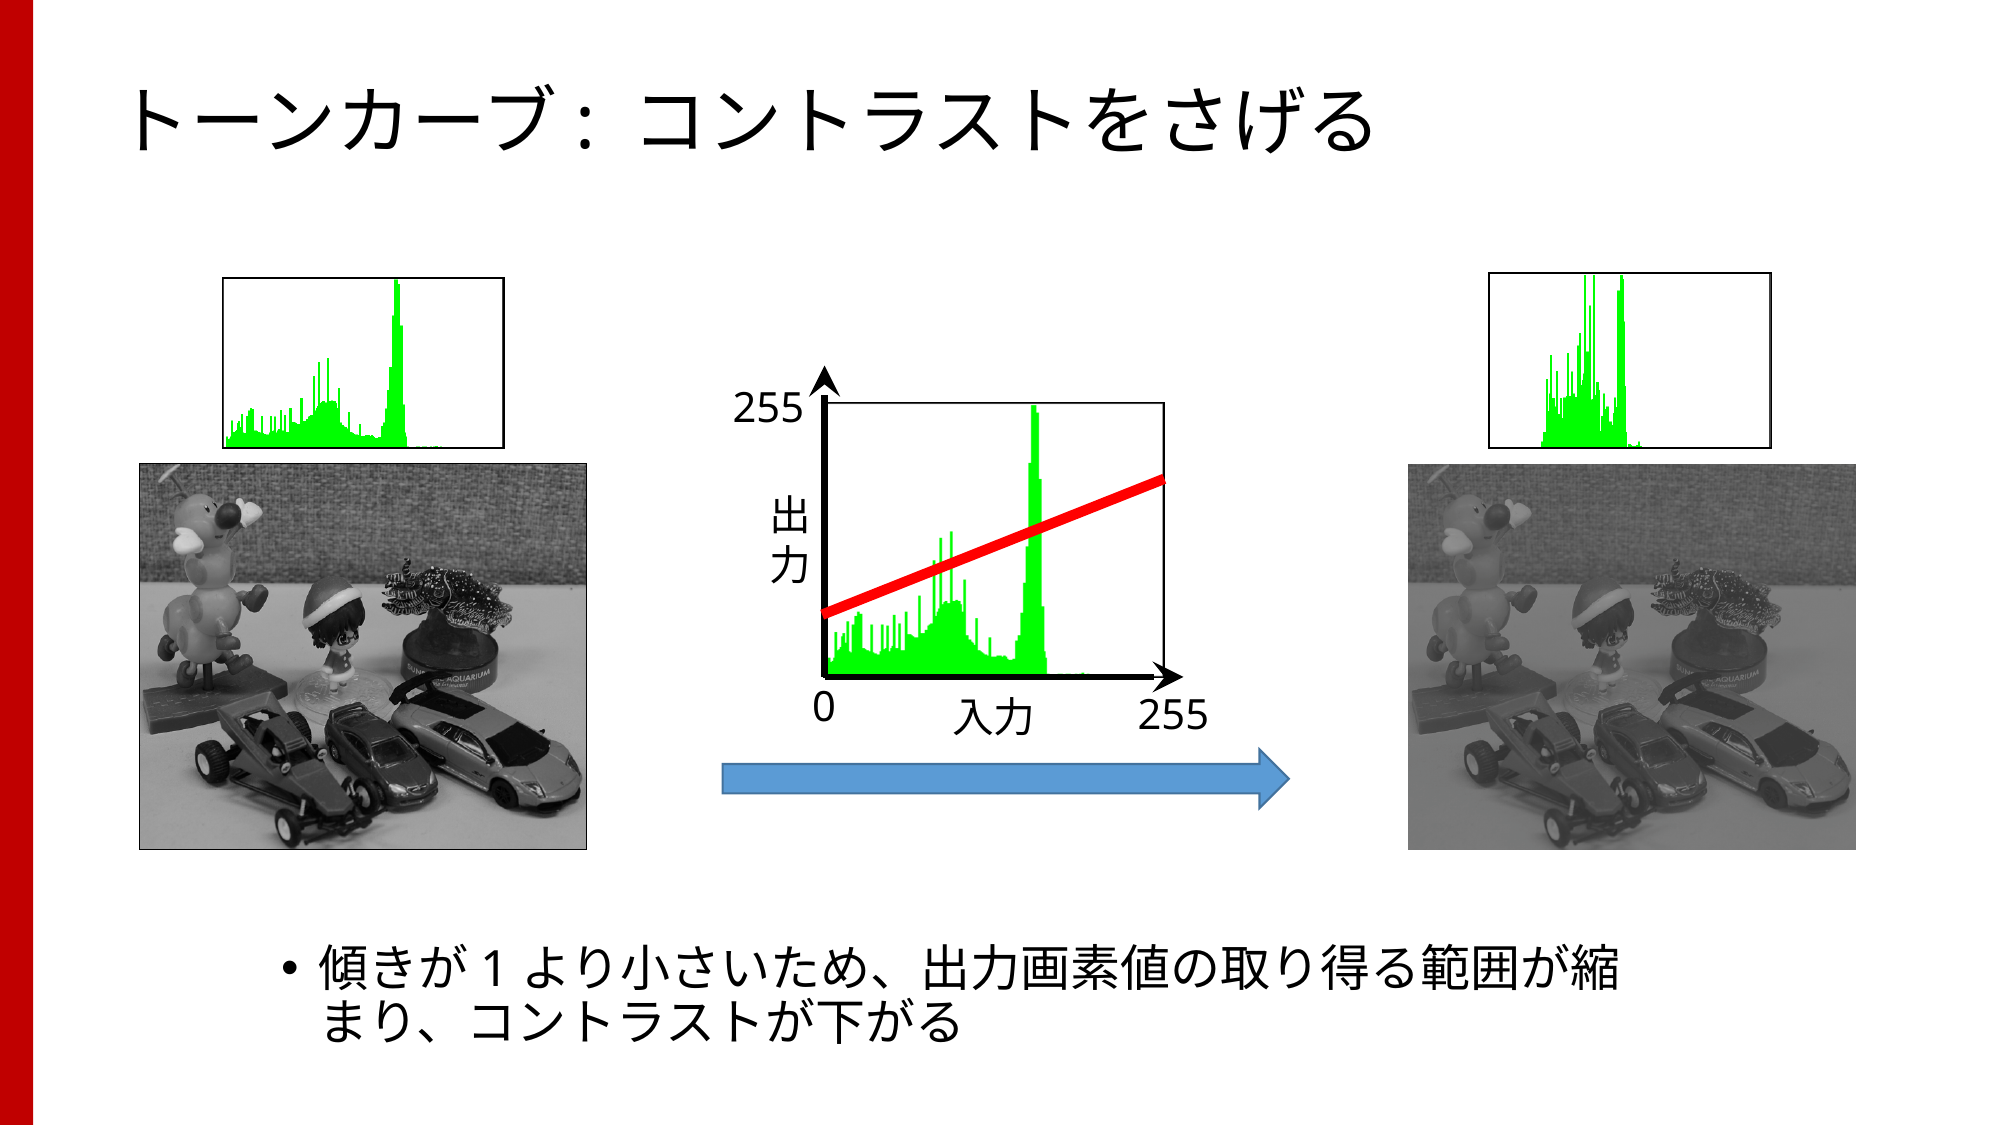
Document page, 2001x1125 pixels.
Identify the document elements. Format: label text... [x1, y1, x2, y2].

text_box [721, 746, 1291, 811]
picture [223, 278, 504, 448]
text_box 0 [797, 672, 851, 737]
picture [139, 463, 587, 850]
list 傾きが1より小さいため、出力画素値の取り得る範囲が縮まり、コントラストが下がる [266, 936, 1662, 1100]
text_box 255 [717, 373, 820, 439]
text_box 255 [1122, 680, 1225, 745]
text_box 入力 [937, 683, 1051, 749]
title トーンカーブ: コントラストをさげる [100, 64, 1917, 185]
picture [825, 403, 1164, 676]
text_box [1408, 273, 1856, 850]
text_box 出 力 [755, 481, 824, 596]
